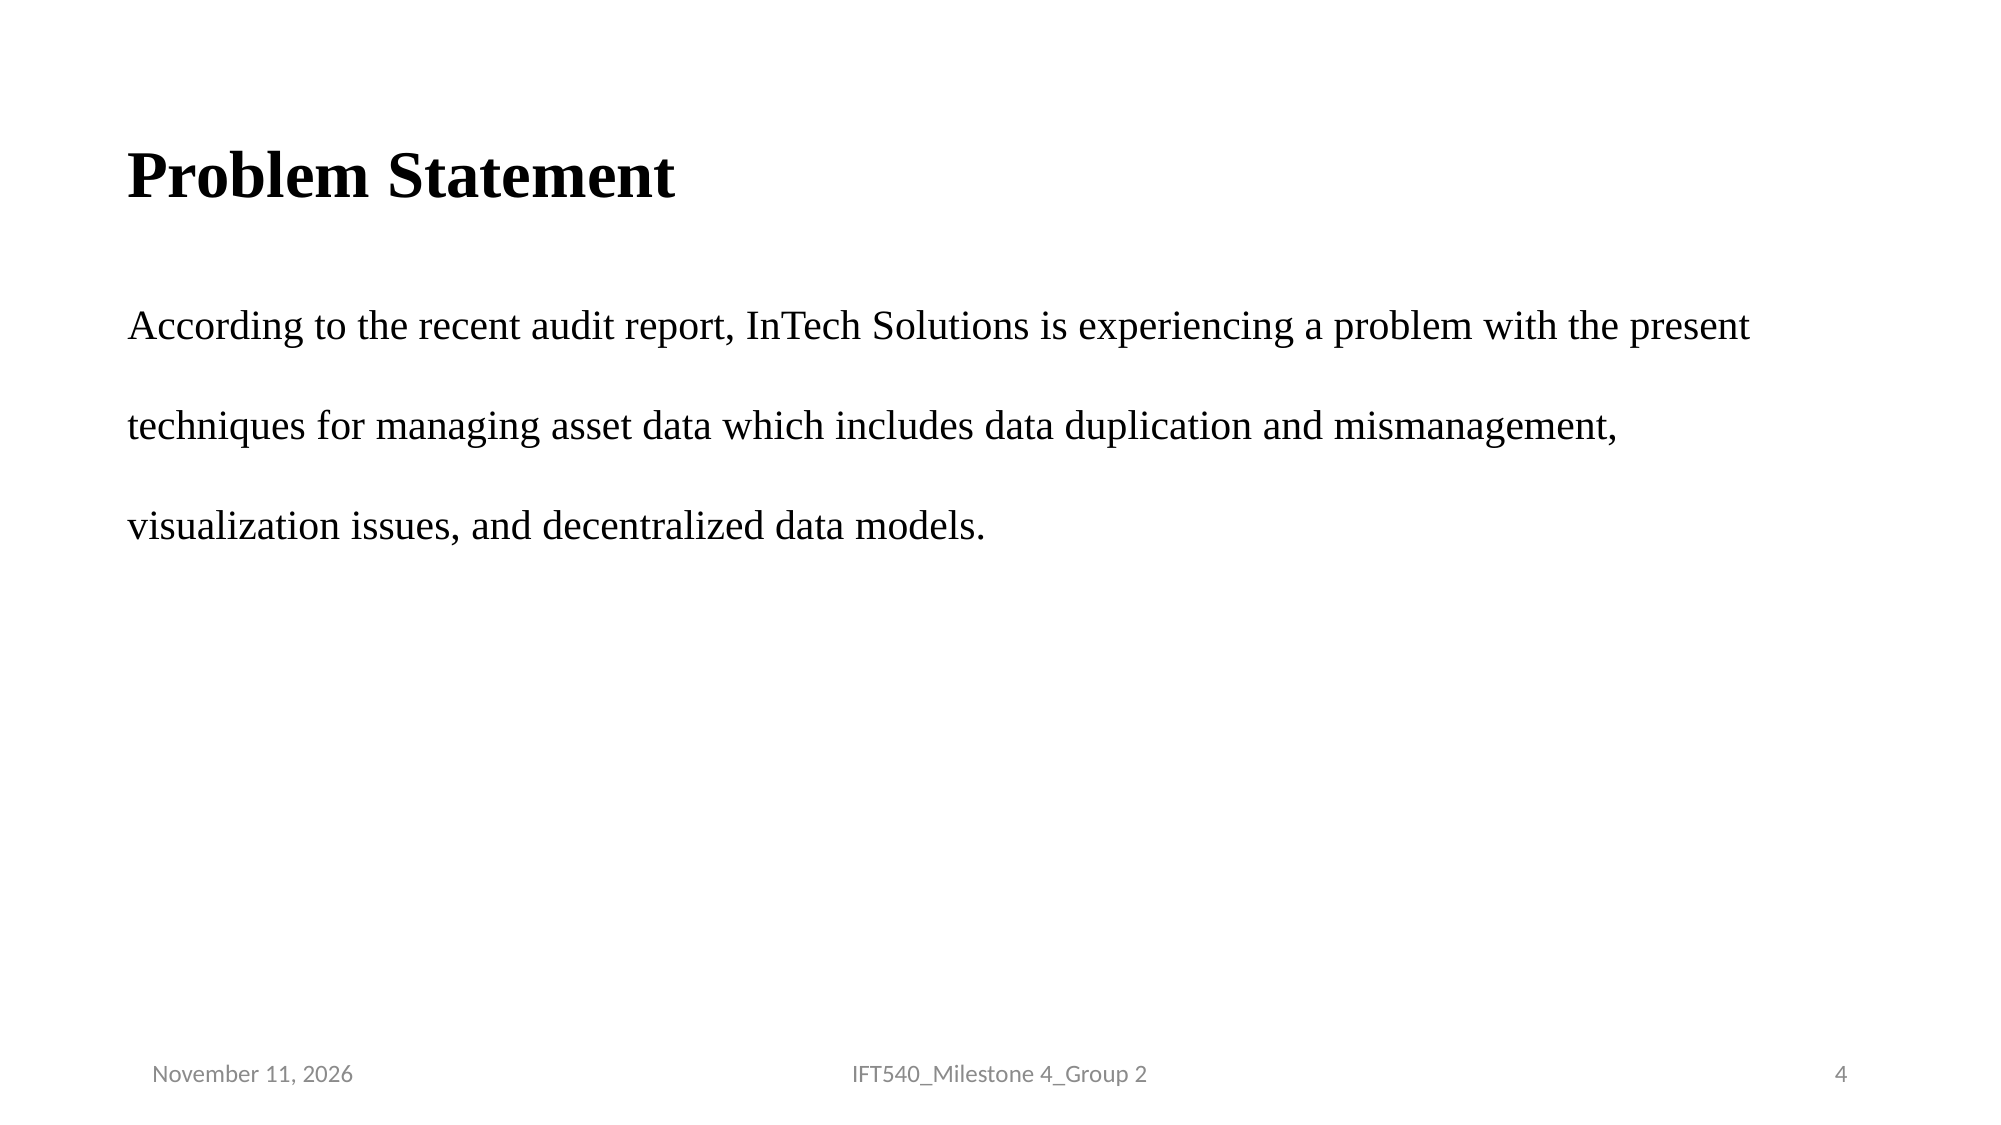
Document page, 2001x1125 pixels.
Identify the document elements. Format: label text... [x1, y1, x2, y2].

title Problem Statement [112, 111, 1220, 239]
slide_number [137, 1042, 588, 1103]
footer IFT540_Milestone 4_Group 2 [662, 1042, 1338, 1103]
slide_number 4 [1412, 1042, 1863, 1103]
list According to the recent audit report, InTech Solutions is experiencing a problem with the present techniques for managing asset data which includes data duplication and mismanagement, visualization issues, and decentralized data models. [112, 239, 1838, 954]
